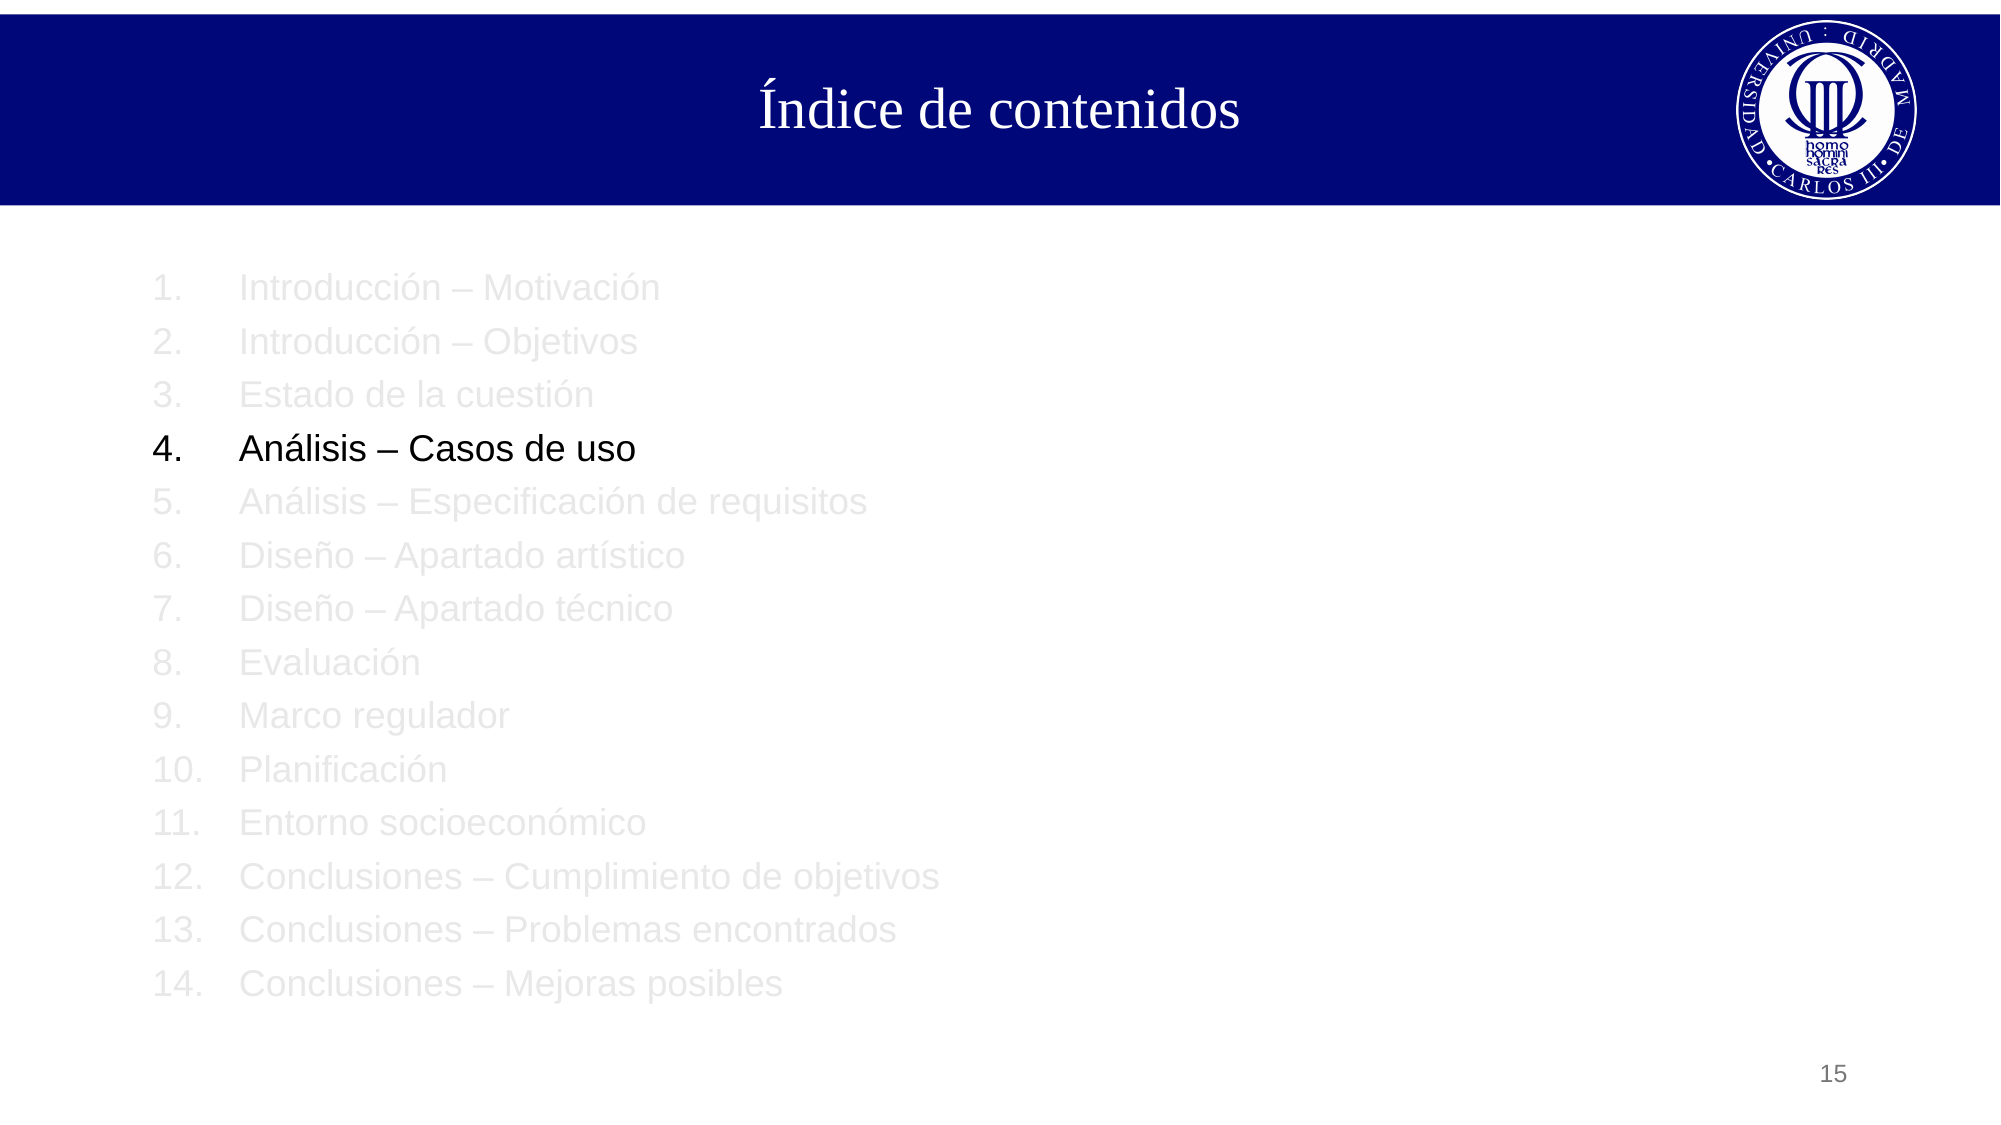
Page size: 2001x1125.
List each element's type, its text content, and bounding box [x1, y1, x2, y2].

list Introducción – Motivación Introducción – Objetivos Estado de la cuestión Análisis – Casos de uso Análisis – Especificación de requisitos Diseño – Apartado artístico Diseño – Apartado técnico Evaluación Marco regulador Planificación Entorno socioeconómico Conclusiones – Cumplimiento de objetivos Conclusiones – Problemas encontrados Conclusiones – Mejoras posibles [137, 261, 1863, 1014]
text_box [0, 13, 2000, 206]
slide_number 15 [1412, 1042, 1863, 1103]
